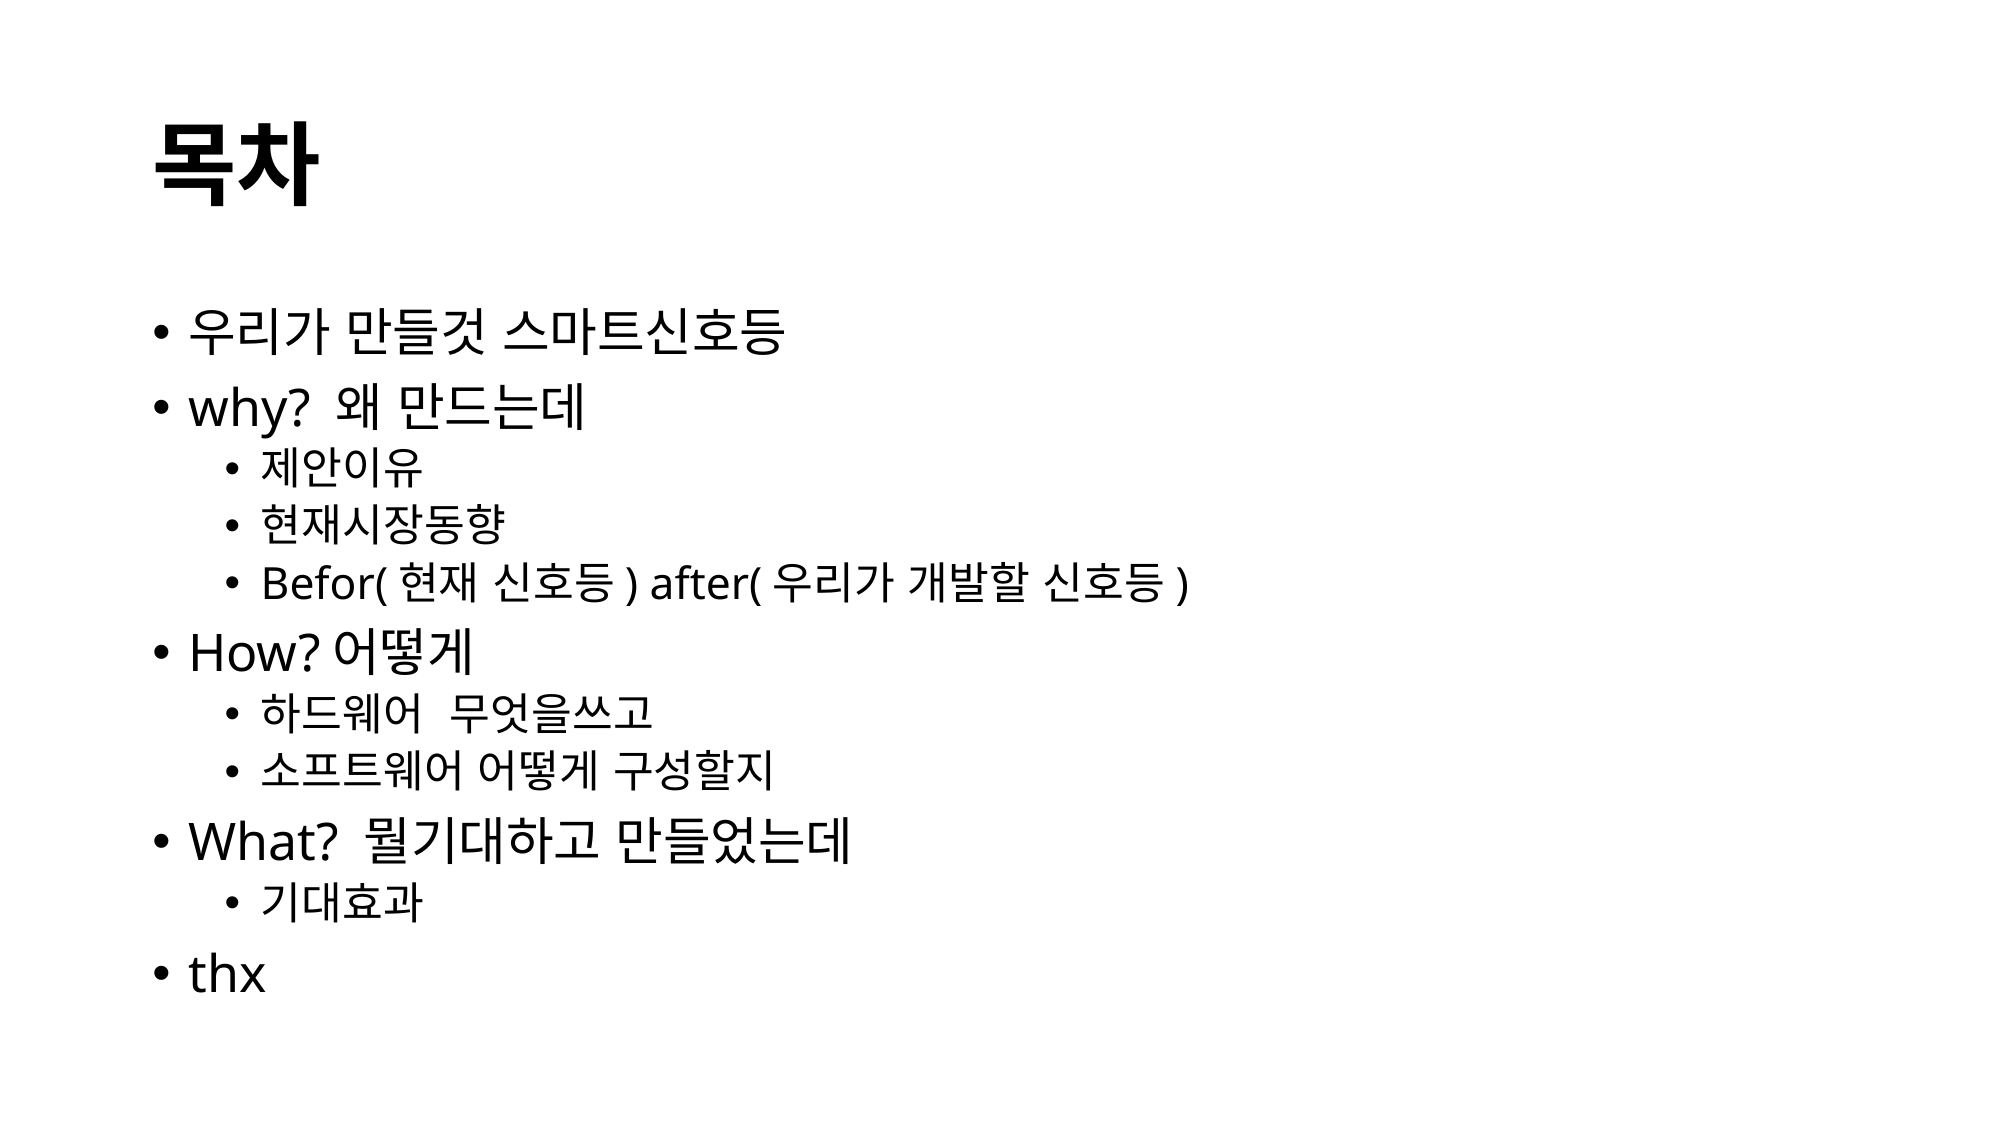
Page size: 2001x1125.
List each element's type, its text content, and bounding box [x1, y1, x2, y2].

title 목차 [137, 59, 1863, 278]
list 우리가 만들것 스마트신호등 why? 왜 만드는데 제안이유 현재시장동향 Befor(현재 신호등) after(우리가 개발할 신호등) How?어떻게 하드웨어 무엇을쓰고 소프트웨어 어떻게 구성할지 What? 뭘기대하고 만들었는데 기대효과 thx [137, 299, 1863, 1014]
